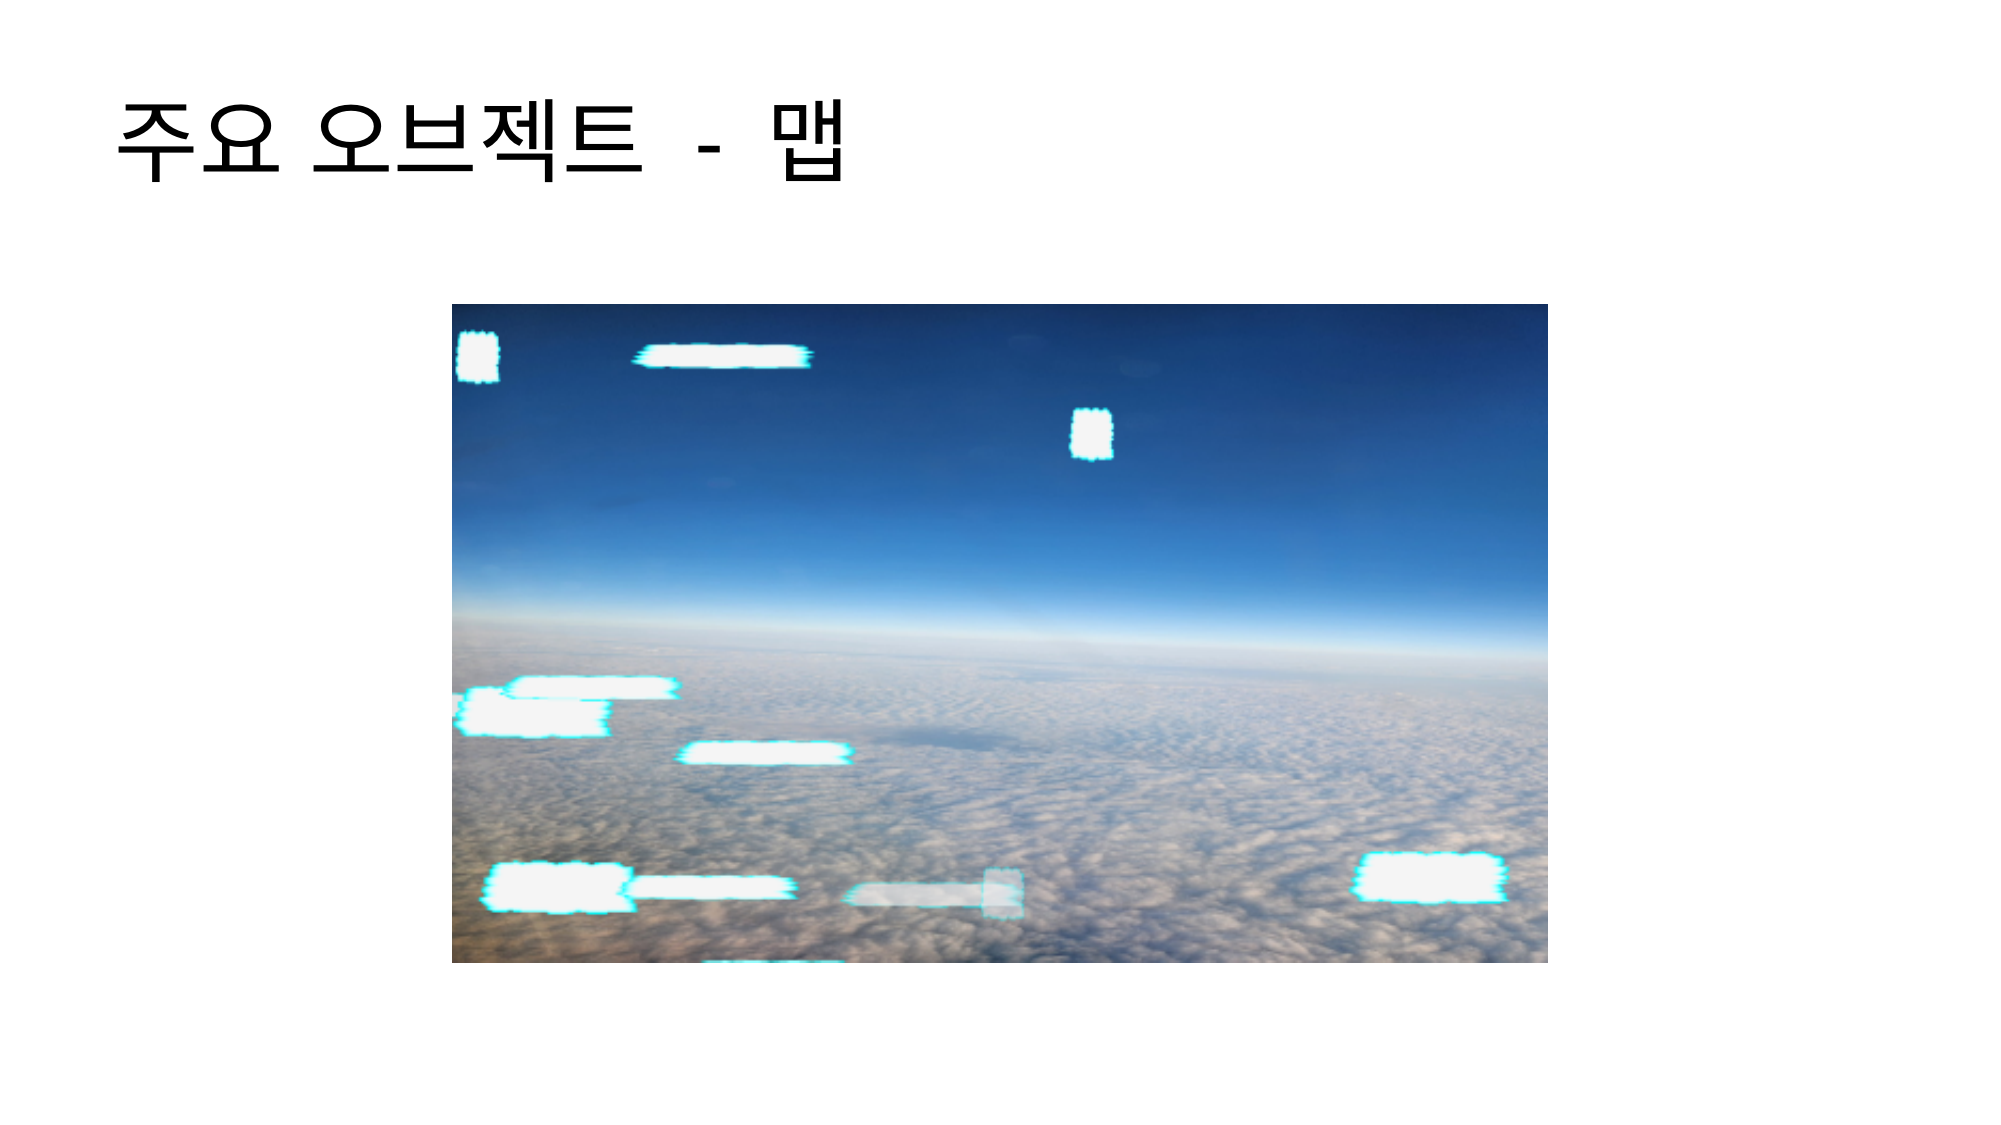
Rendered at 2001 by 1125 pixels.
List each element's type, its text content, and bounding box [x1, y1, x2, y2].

picture [451, 304, 1549, 964]
title 주요 오브젝트 - 맵 [99, 45, 1900, 233]
